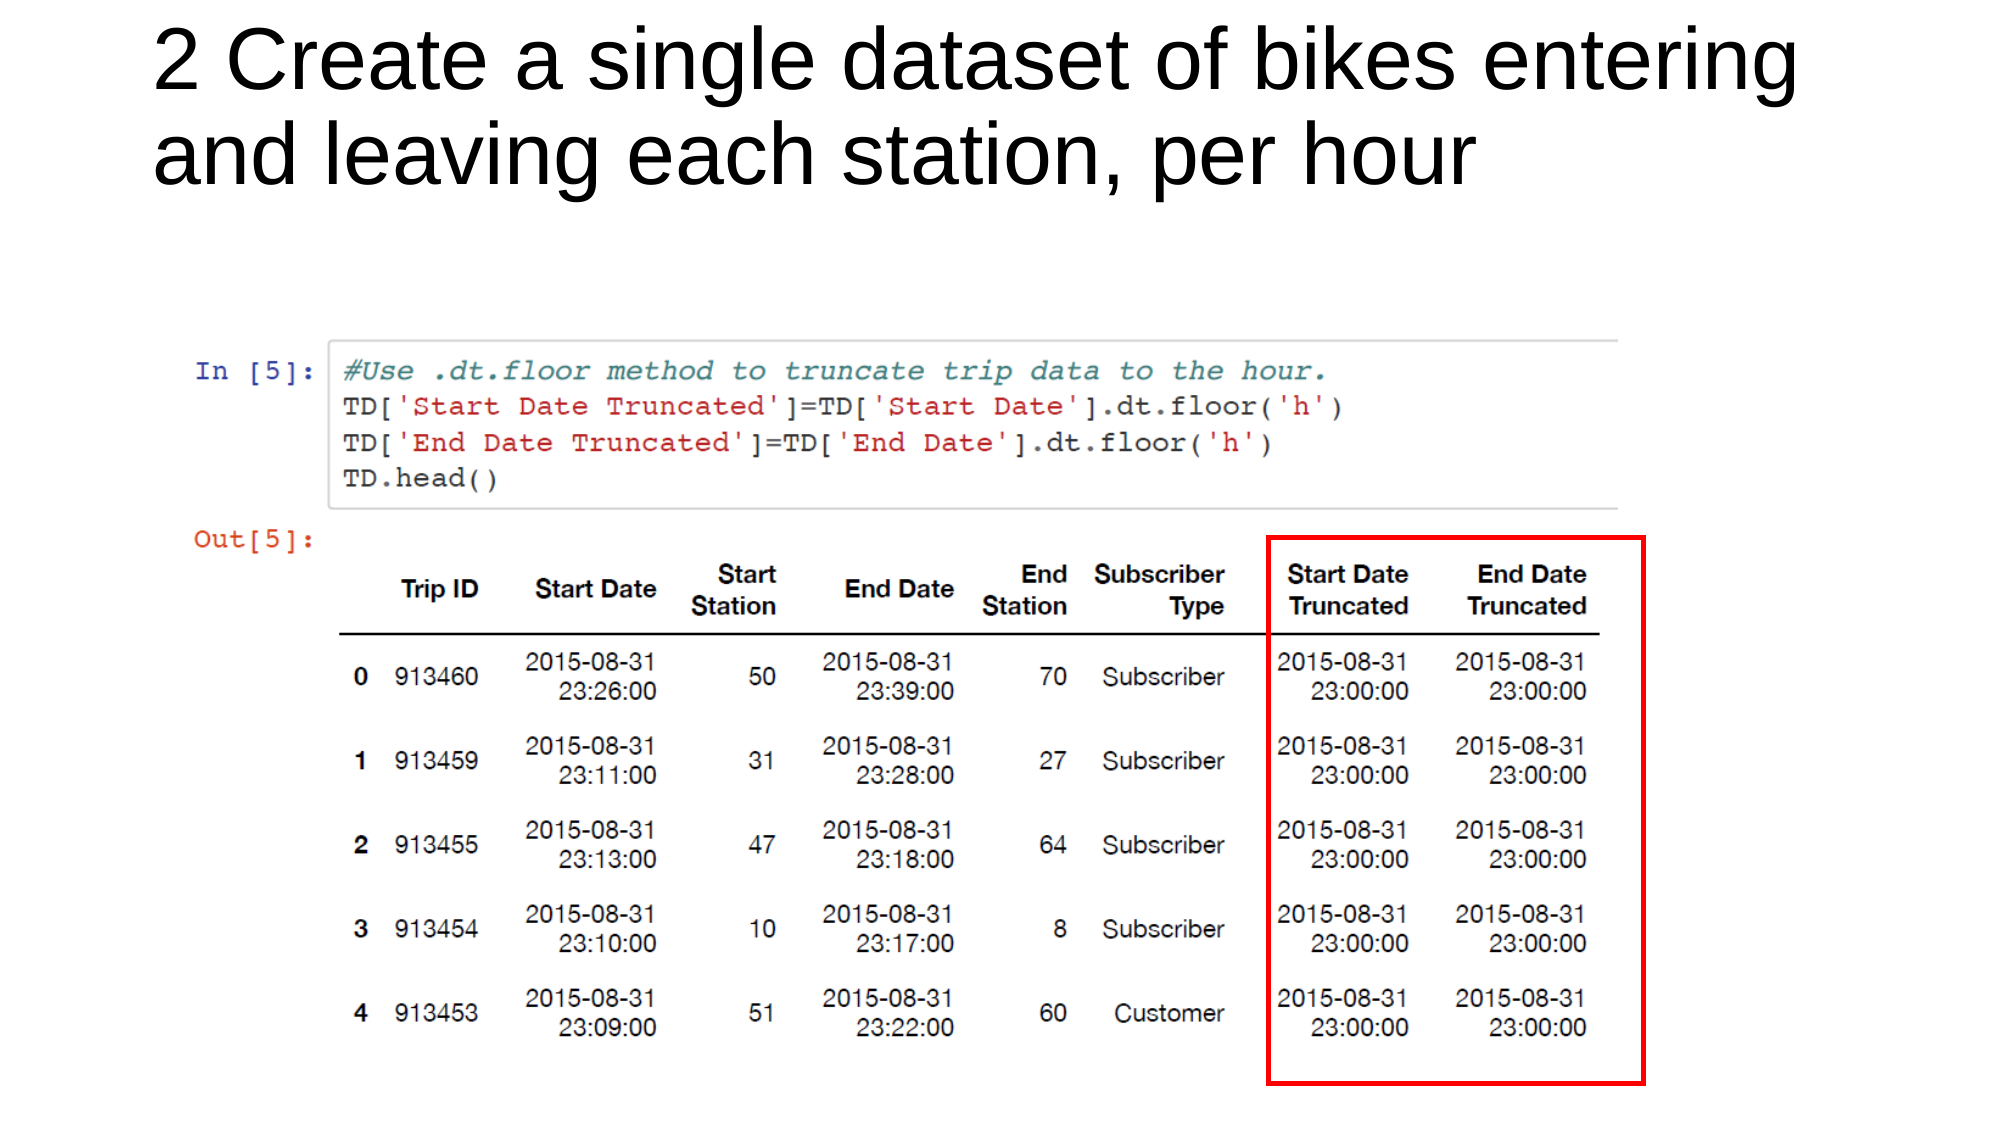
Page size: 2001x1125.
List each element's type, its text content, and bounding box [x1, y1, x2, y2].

title 2 Create a single dataset of bikes entering and leaving each station, per hour [137, 0, 1863, 218]
picture [181, 316, 1618, 1068]
text_box [1268, 536, 1645, 1084]
